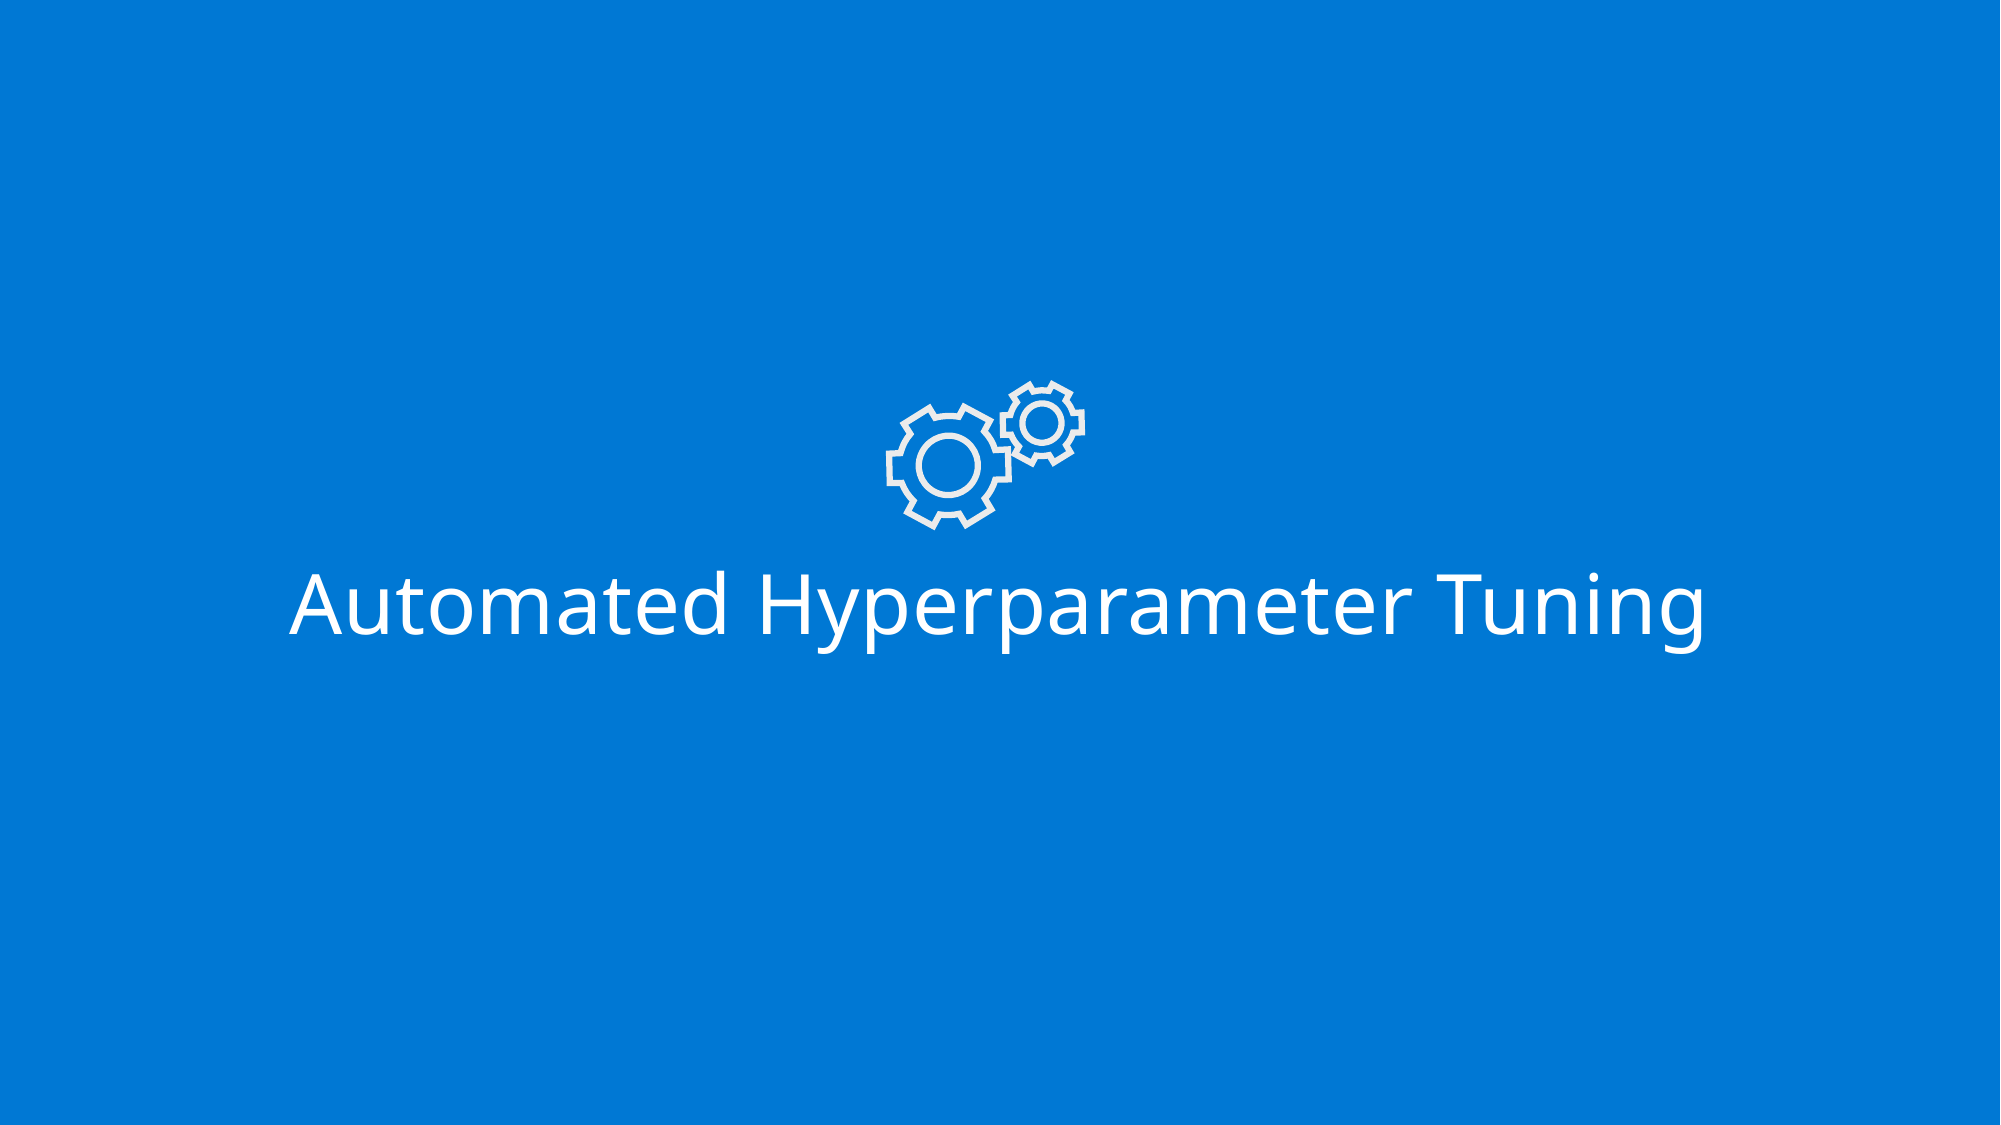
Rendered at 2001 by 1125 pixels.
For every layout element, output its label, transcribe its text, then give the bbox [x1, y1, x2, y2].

text_box [1002, 384, 1082, 464]
title Automated Hyperparameter Tuning [249, 562, 1751, 896]
text_box [889, 406, 1009, 527]
